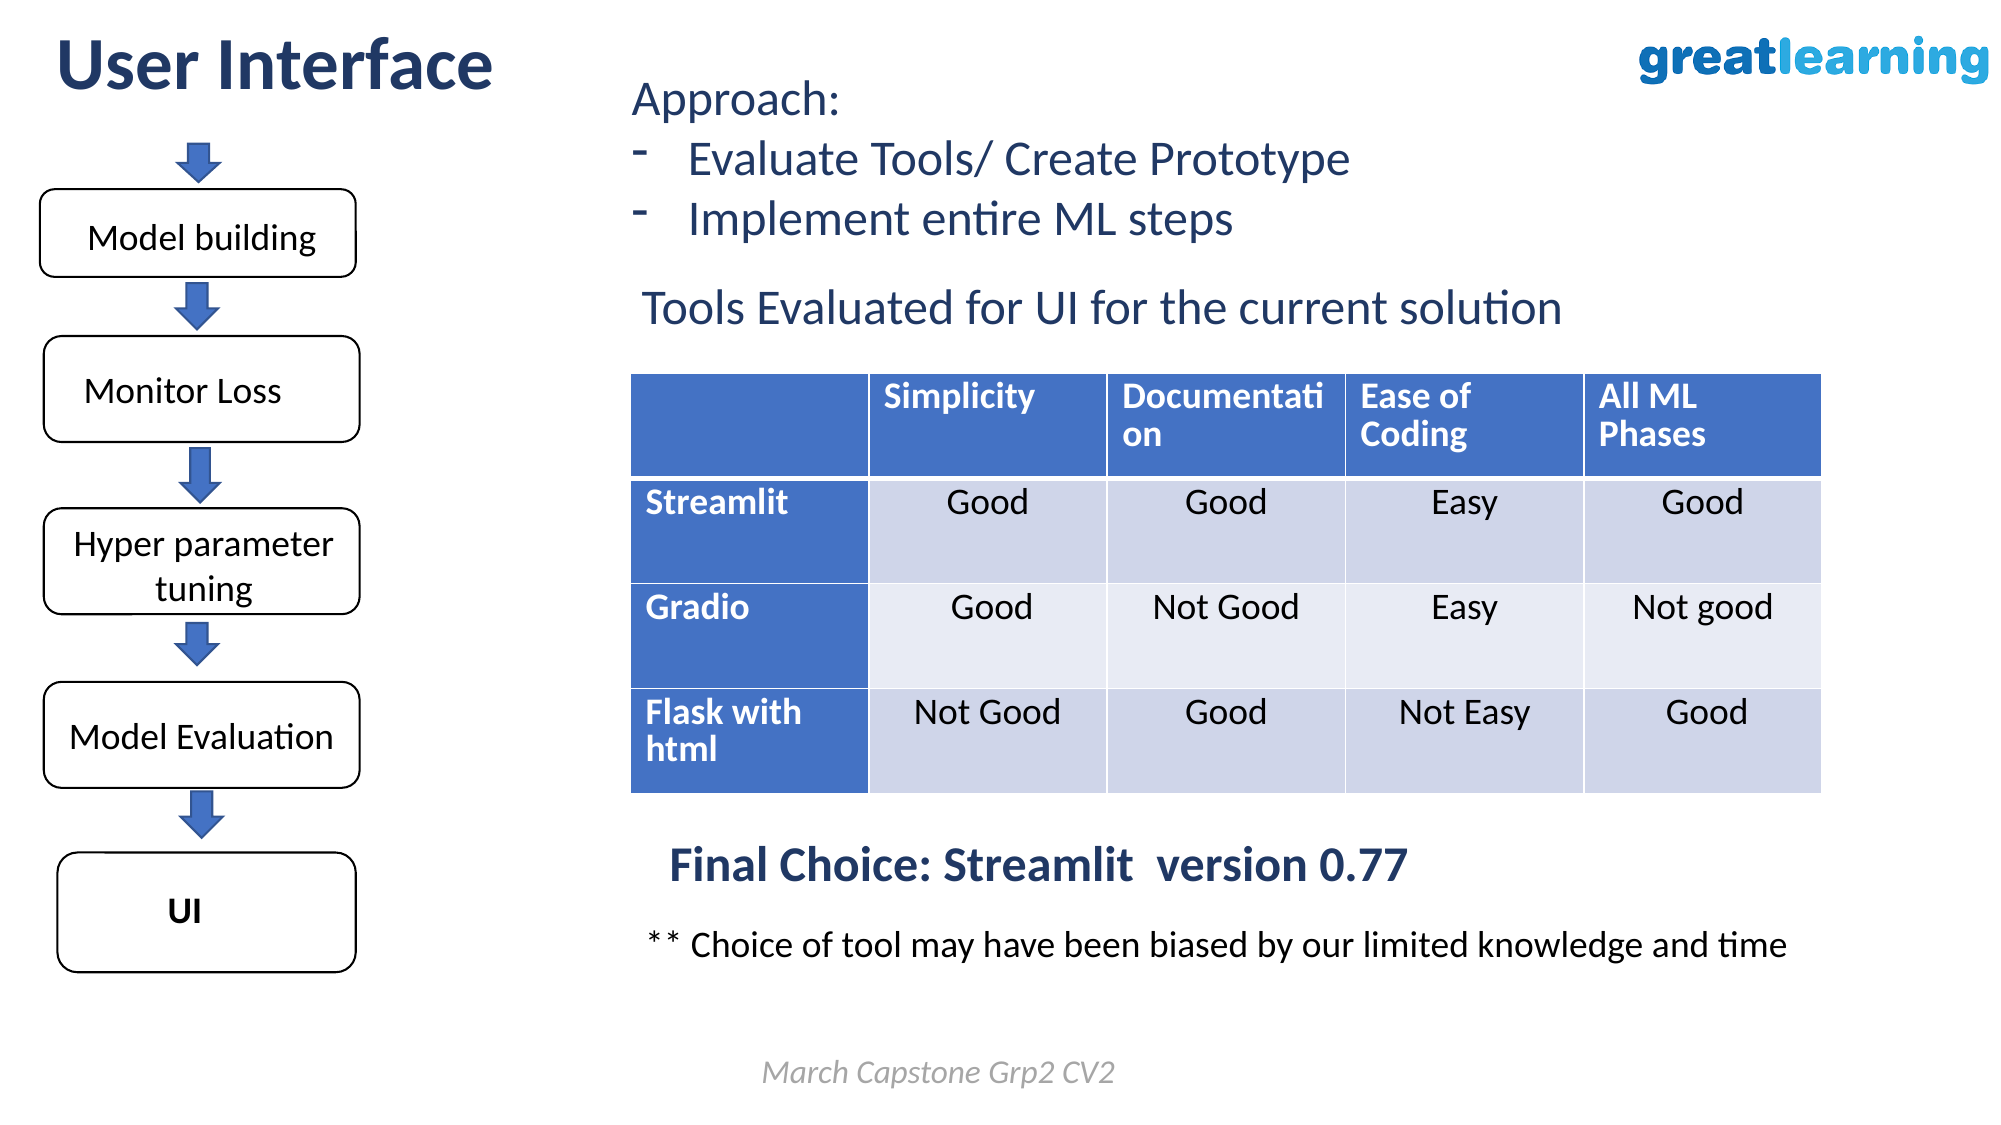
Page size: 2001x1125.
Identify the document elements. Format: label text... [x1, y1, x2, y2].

table_header Documentation [1108, 374, 1345, 476]
table_cell Not good [1585, 584, 1821, 688]
table_cell Streamlit [631, 481, 868, 583]
table_cell Good [1585, 689, 1821, 793]
text_box [173, 282, 221, 331]
picture [1632, 20, 2000, 100]
text_box UI [152, 879, 287, 939]
text_box [56, 851, 357, 974]
table_cell Easy [1346, 584, 1583, 688]
text_box [178, 447, 223, 504]
table_cell Not Easy [1346, 689, 1583, 793]
table_header All ML Phases [1585, 374, 1821, 476]
text_box Model building [43, 205, 360, 266]
text_box Final Choice: Streamlit version 0.77 [654, 823, 1611, 899]
table_header [631, 374, 868, 476]
table_cell Good [1108, 689, 1345, 793]
table_header Simplicity [870, 374, 1106, 476]
table_cell Good [1585, 481, 1821, 583]
text_box Tools Evaluated for UI for the current solution [626, 266, 1835, 342]
text_box Approach: Evaluate Tools/ Create Prototype Implement entire ML steps [616, 58, 1611, 254]
text_box [173, 621, 221, 667]
table_cell Good [1108, 481, 1345, 583]
text_box Model Evaluation [43, 704, 360, 765]
table_header Ease of Coding [1346, 374, 1583, 476]
text_box [42, 680, 361, 789]
table_cell Not Good [870, 689, 1106, 793]
table_cell Good [870, 481, 1106, 583]
text_box [38, 188, 357, 278]
text_box [178, 790, 226, 840]
text_box [42, 334, 361, 444]
table_cell Gradio [631, 584, 868, 688]
text_box [174, 142, 223, 184]
text_box Hyper parameter tuning [46, 511, 362, 617]
table_cell Easy [1346, 481, 1583, 583]
text_box [42, 507, 361, 616]
table_cell Good [870, 584, 1106, 688]
table_cell Not Good [1108, 584, 1345, 688]
text_box Monitor Loss [68, 358, 297, 419]
table_cell Flask with html [631, 689, 868, 793]
text_box ** Choice of tool may have been biased by our limited knowledge and time [630, 912, 1915, 973]
text_box User Interface [41, 6, 510, 112]
